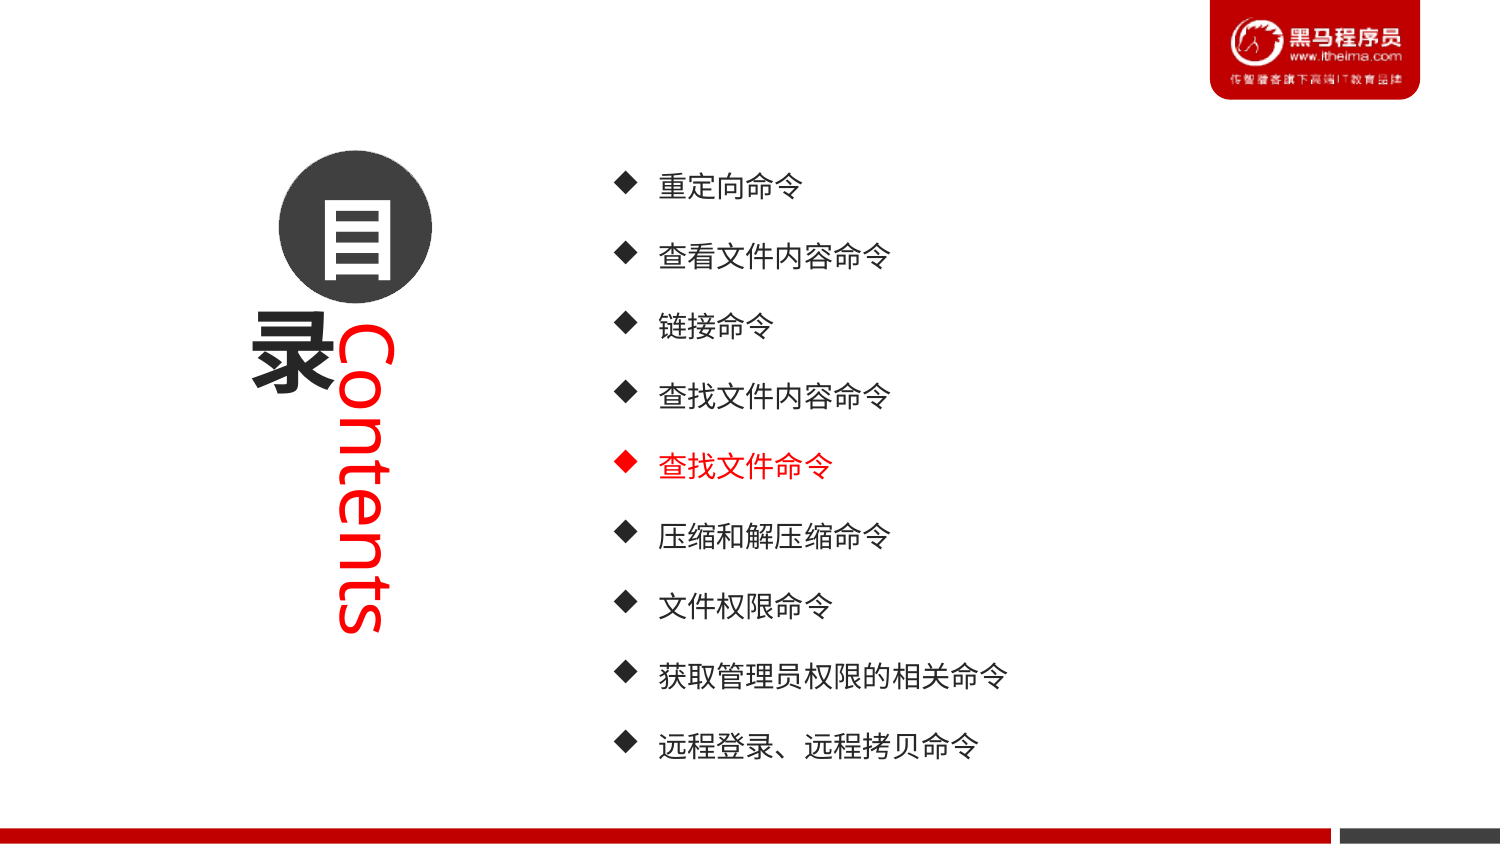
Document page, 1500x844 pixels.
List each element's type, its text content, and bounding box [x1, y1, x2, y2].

text_box 重定向命令 查看文件内容命令 链接命令 查找文件内容命令 查找文件命令 压缩和解压缩命令 文件权限命令 获取管理员权限的相关命令 远程登录、远程拷贝命令 [596, 126, 1306, 771]
picture [1212, 8, 1421, 94]
text_box 目 [278, 150, 433, 304]
text_box 录 [218, 288, 339, 410]
text_box Contents [321, 314, 427, 749]
